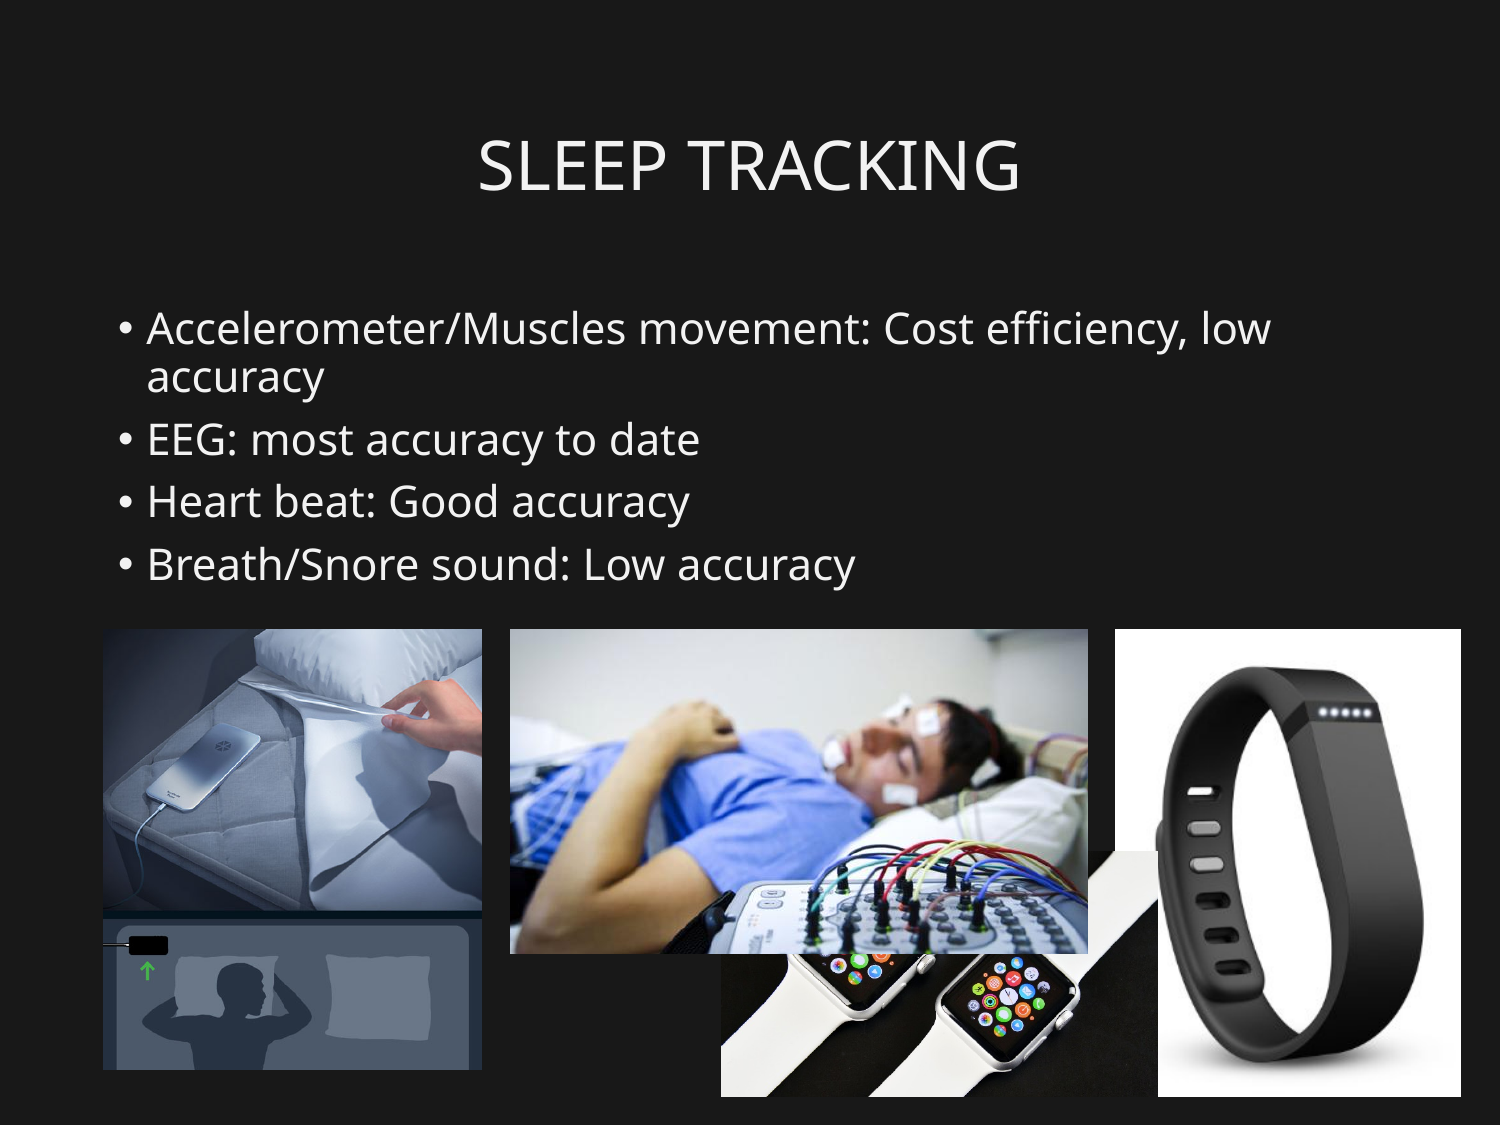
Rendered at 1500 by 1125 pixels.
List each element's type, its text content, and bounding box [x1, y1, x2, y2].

picture [103, 629, 482, 1070]
list Accelerometer/Muscles movement: Cost efficiency, low accuracy EEG: most accuracy to date Heart beat: Good accuracy Breath/Snore sound: Low accuracy [103, 299, 1397, 1014]
picture [509, 629, 1461, 1097]
title SLEEP TRACKING [103, 59, 1397, 278]
